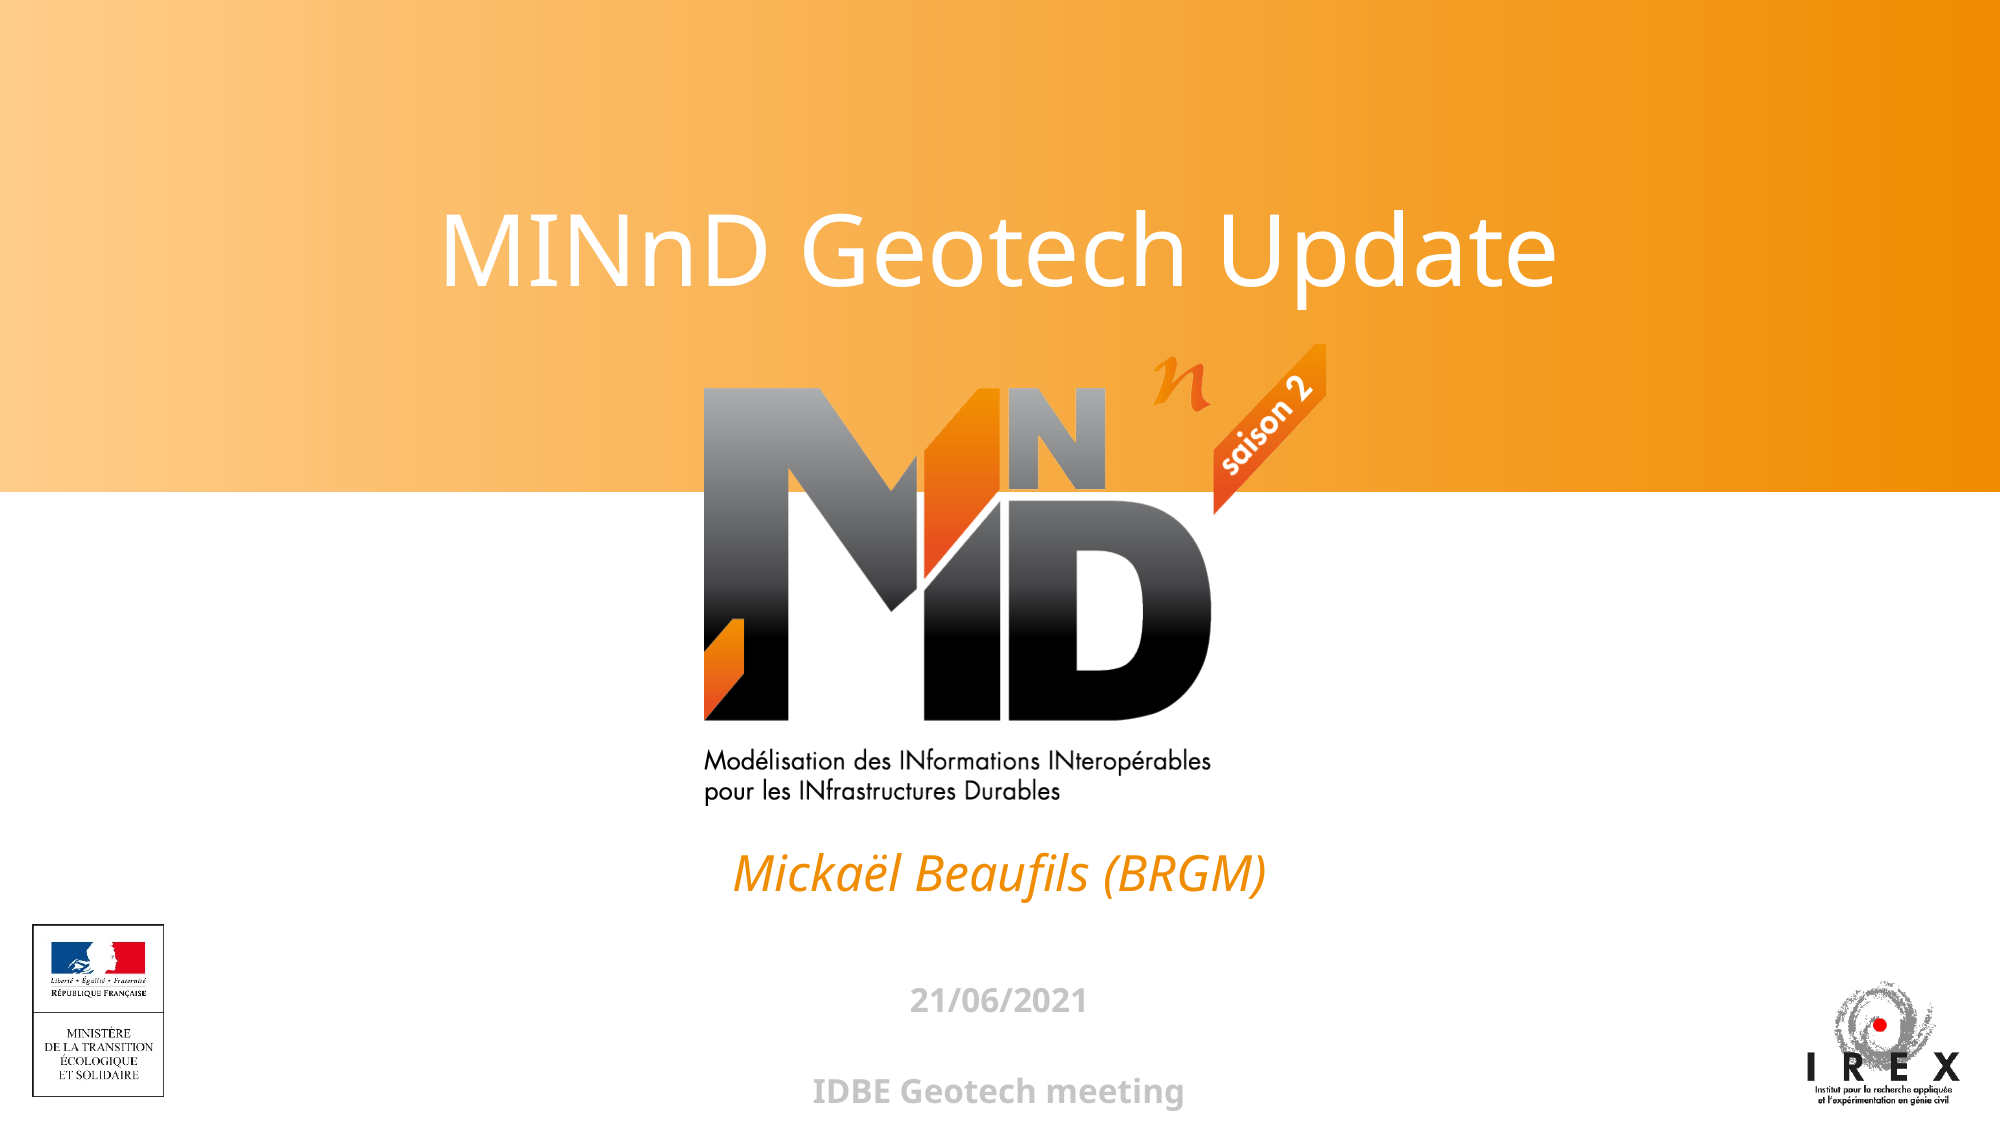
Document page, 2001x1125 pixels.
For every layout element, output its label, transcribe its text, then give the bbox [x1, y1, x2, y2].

picture [1801, 975, 1966, 1110]
footer IDBE Geotech meeting [242, 1070, 1756, 1110]
picture [32, 924, 164, 1097]
picture [704, 344, 1326, 806]
subtitle Mickaël Beaufils (BRGM) [300, 834, 1700, 965]
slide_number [856, 975, 1144, 1024]
title MINnD Geotech Update [32, 160, 1966, 332]
